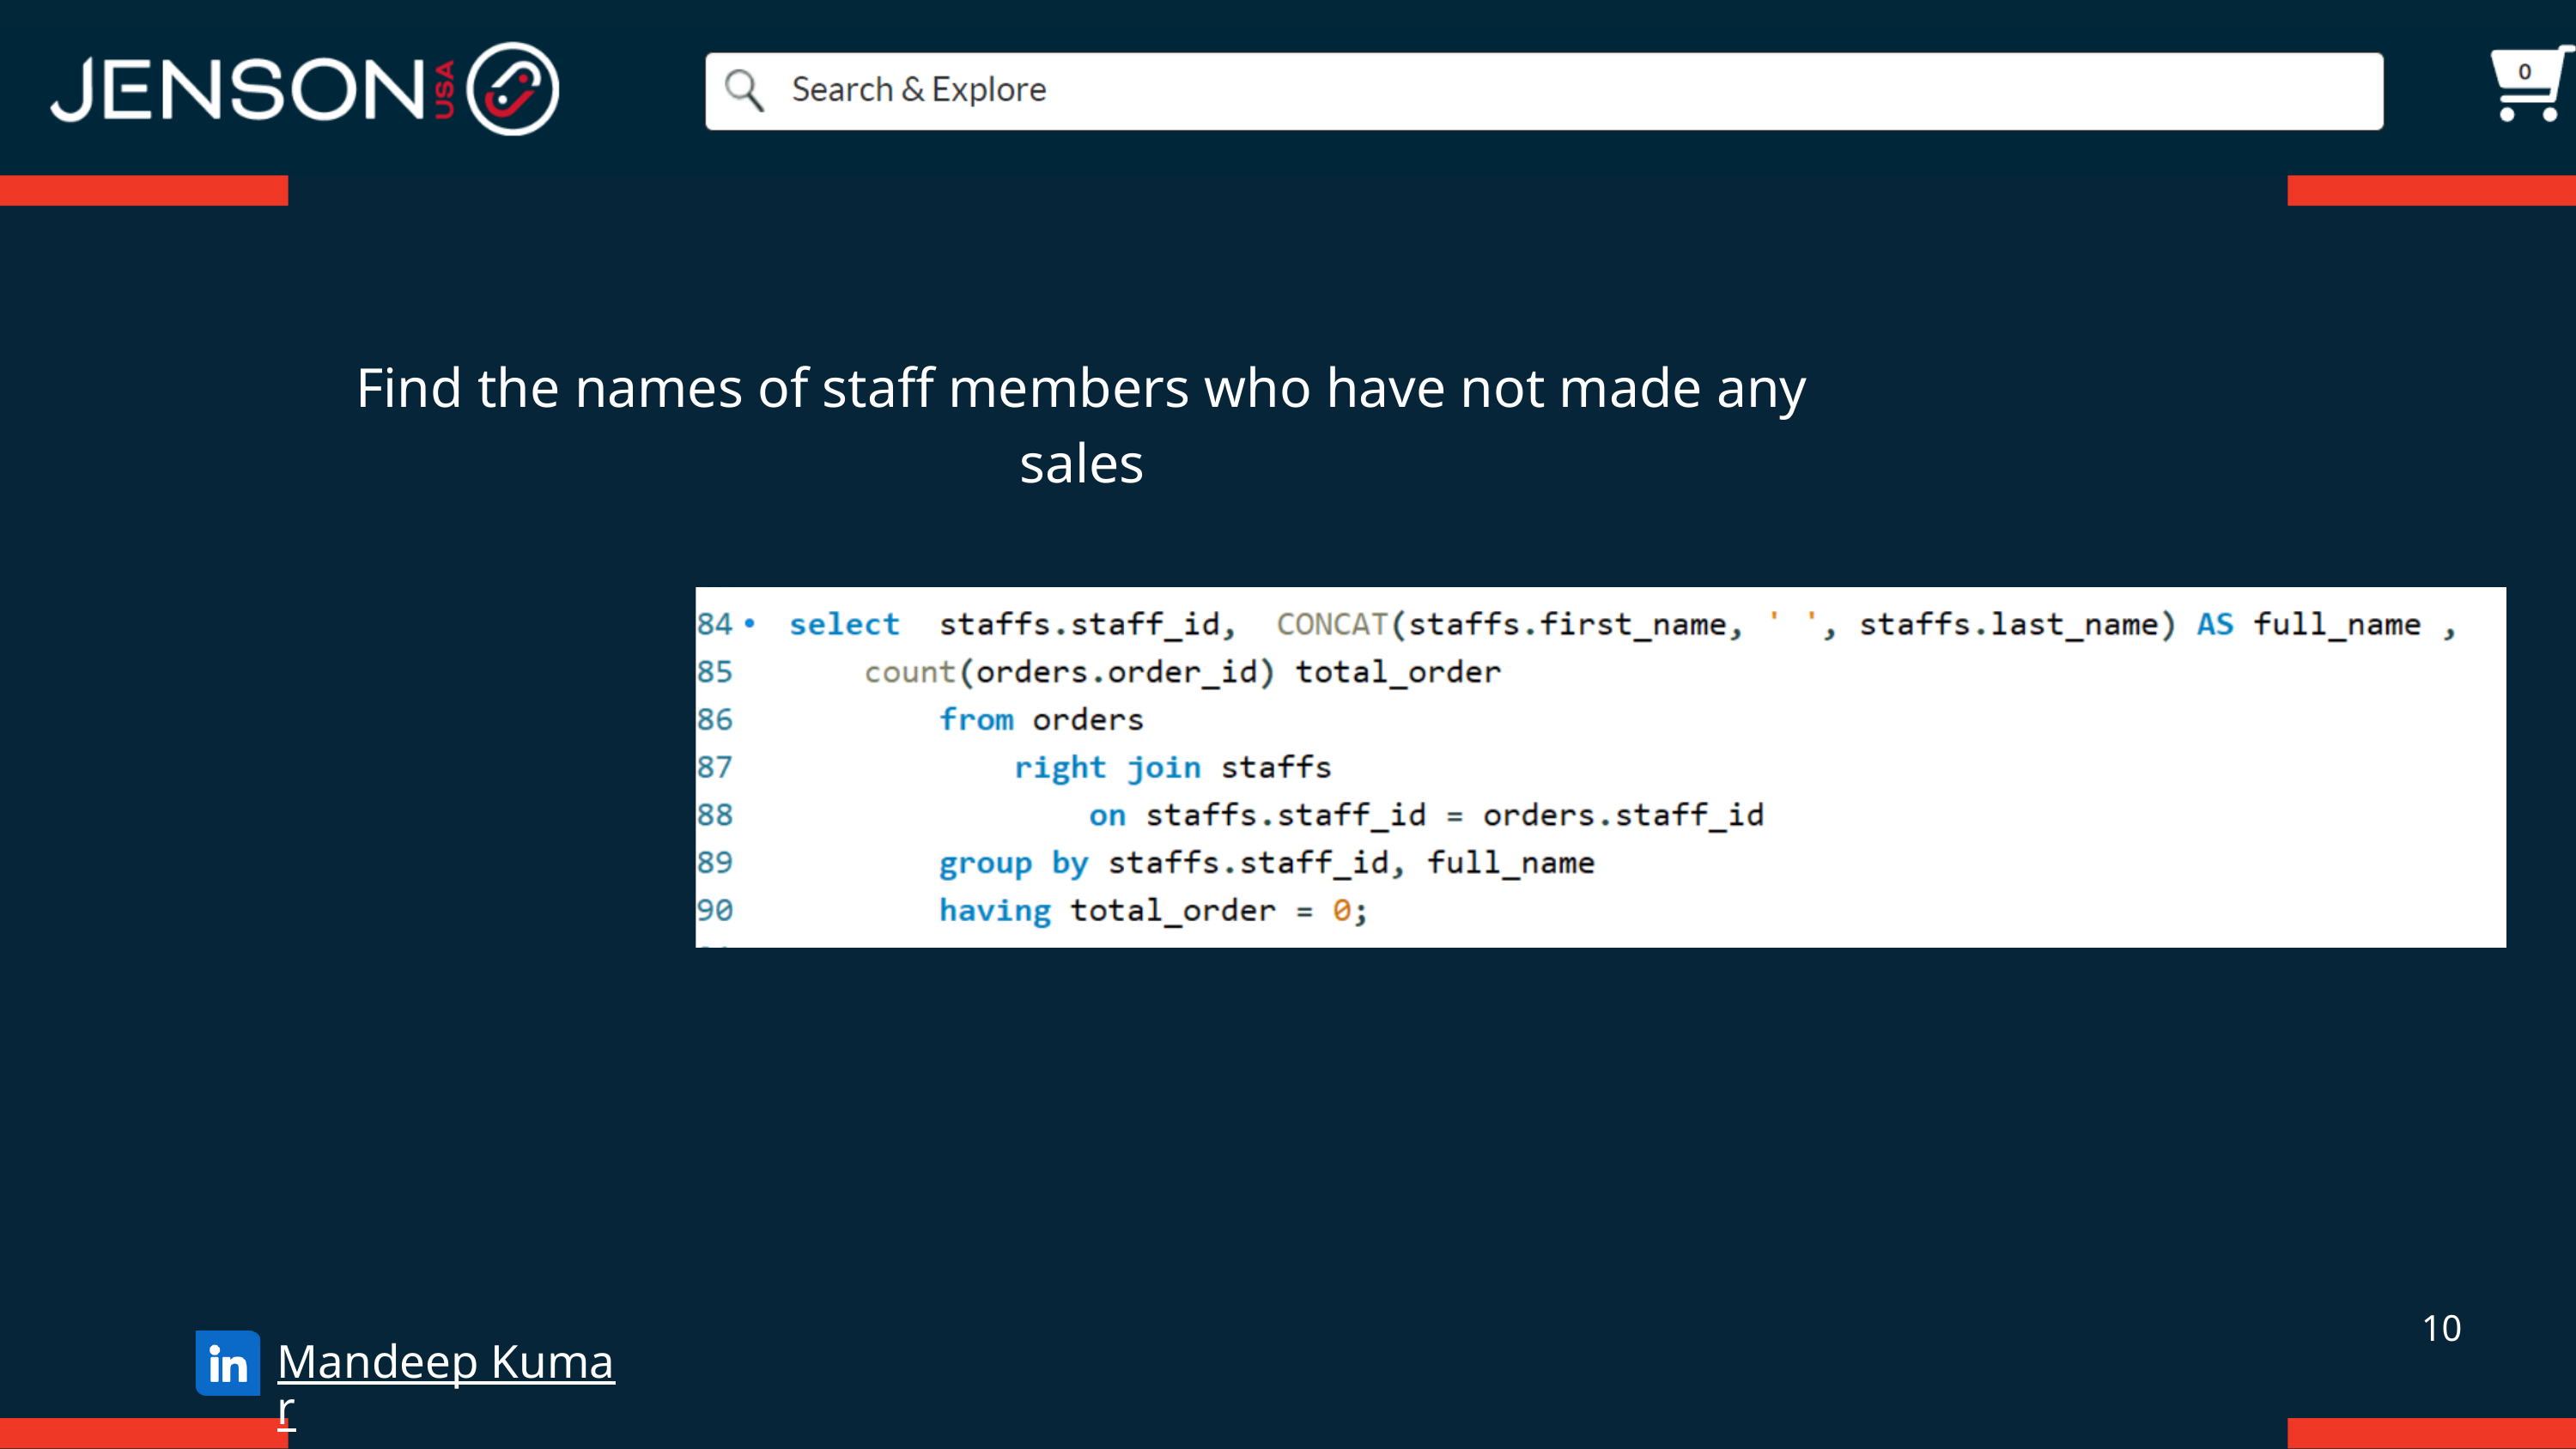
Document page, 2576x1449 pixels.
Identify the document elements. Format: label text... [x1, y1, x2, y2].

text_box [0, 1418, 289, 1449]
text_box [696, 587, 2506, 948]
text_box [0, 0, 2576, 176]
text_box [2287, 175, 2576, 206]
text_box Find the names of staff members who have not made any sales [331, 343, 1834, 494]
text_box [195, 1330, 617, 1396]
text_box 10 [2421, 1298, 2463, 1349]
text_box [2287, 1418, 2576, 1449]
text_box [0, 175, 289, 206]
